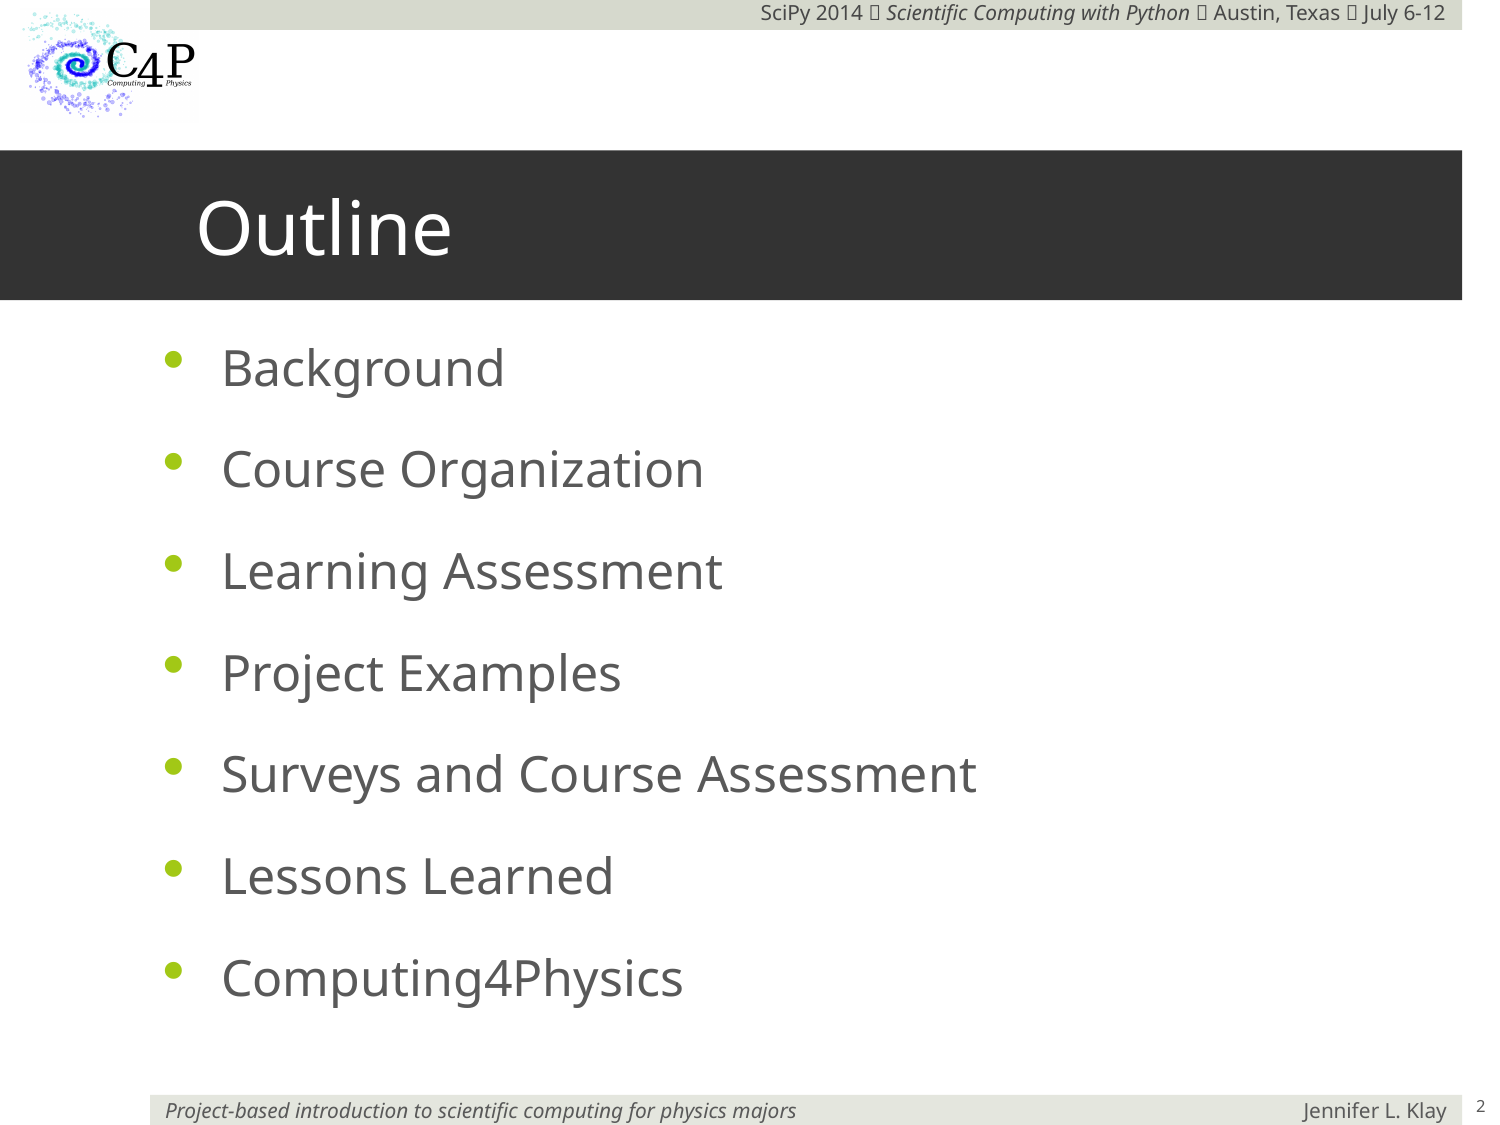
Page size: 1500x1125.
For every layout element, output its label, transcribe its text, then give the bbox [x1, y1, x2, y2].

title Outline [0, 150, 1463, 301]
slide_number 1 [1443, 1077, 1500, 1125]
list Background Course Organization Learning Assessment Project Examples Surveys and Course Assessment Lessons Learned Computing4Physics [150, 328, 1461, 1028]
picture [20, 8, 199, 123]
